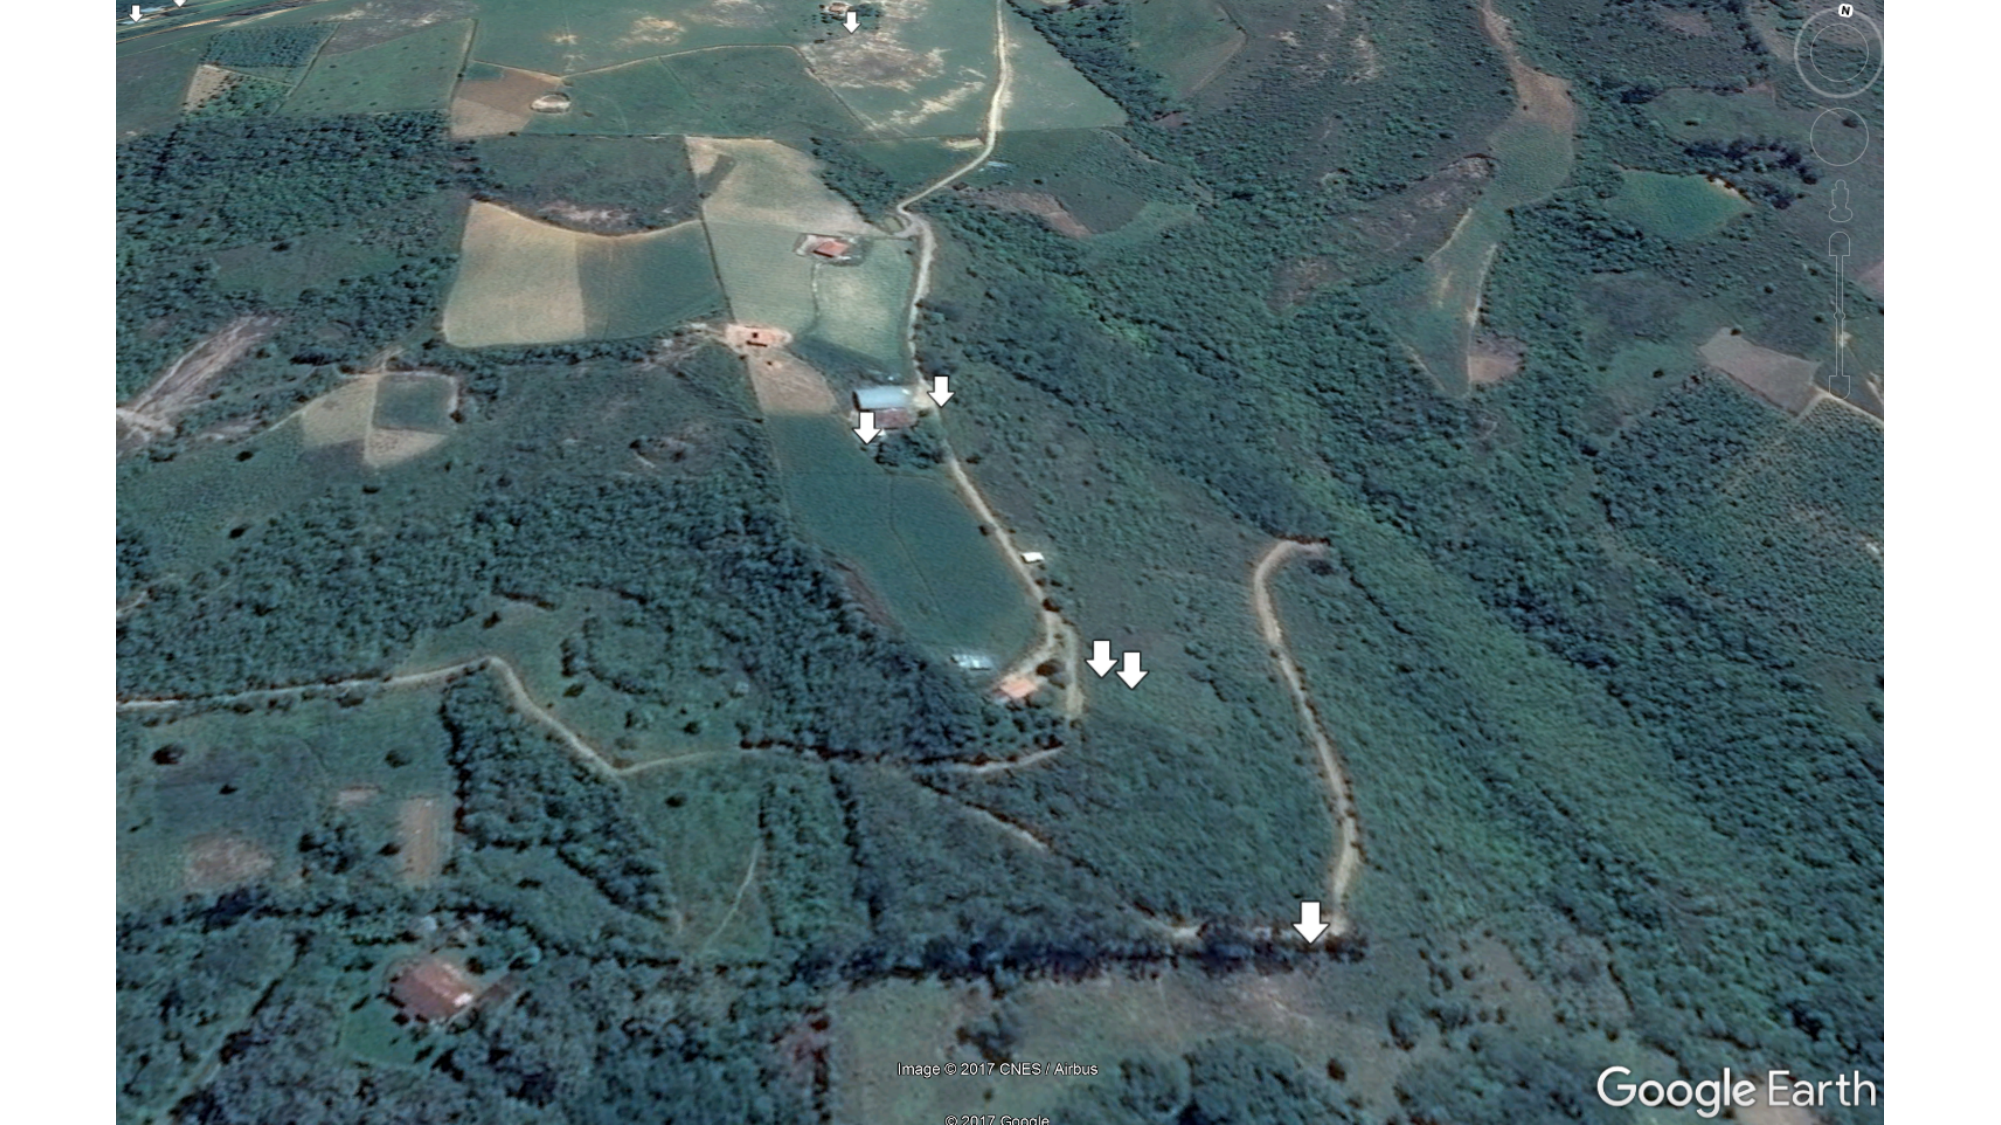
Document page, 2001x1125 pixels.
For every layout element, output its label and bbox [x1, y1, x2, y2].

picture [116, 0, 1884, 1125]
